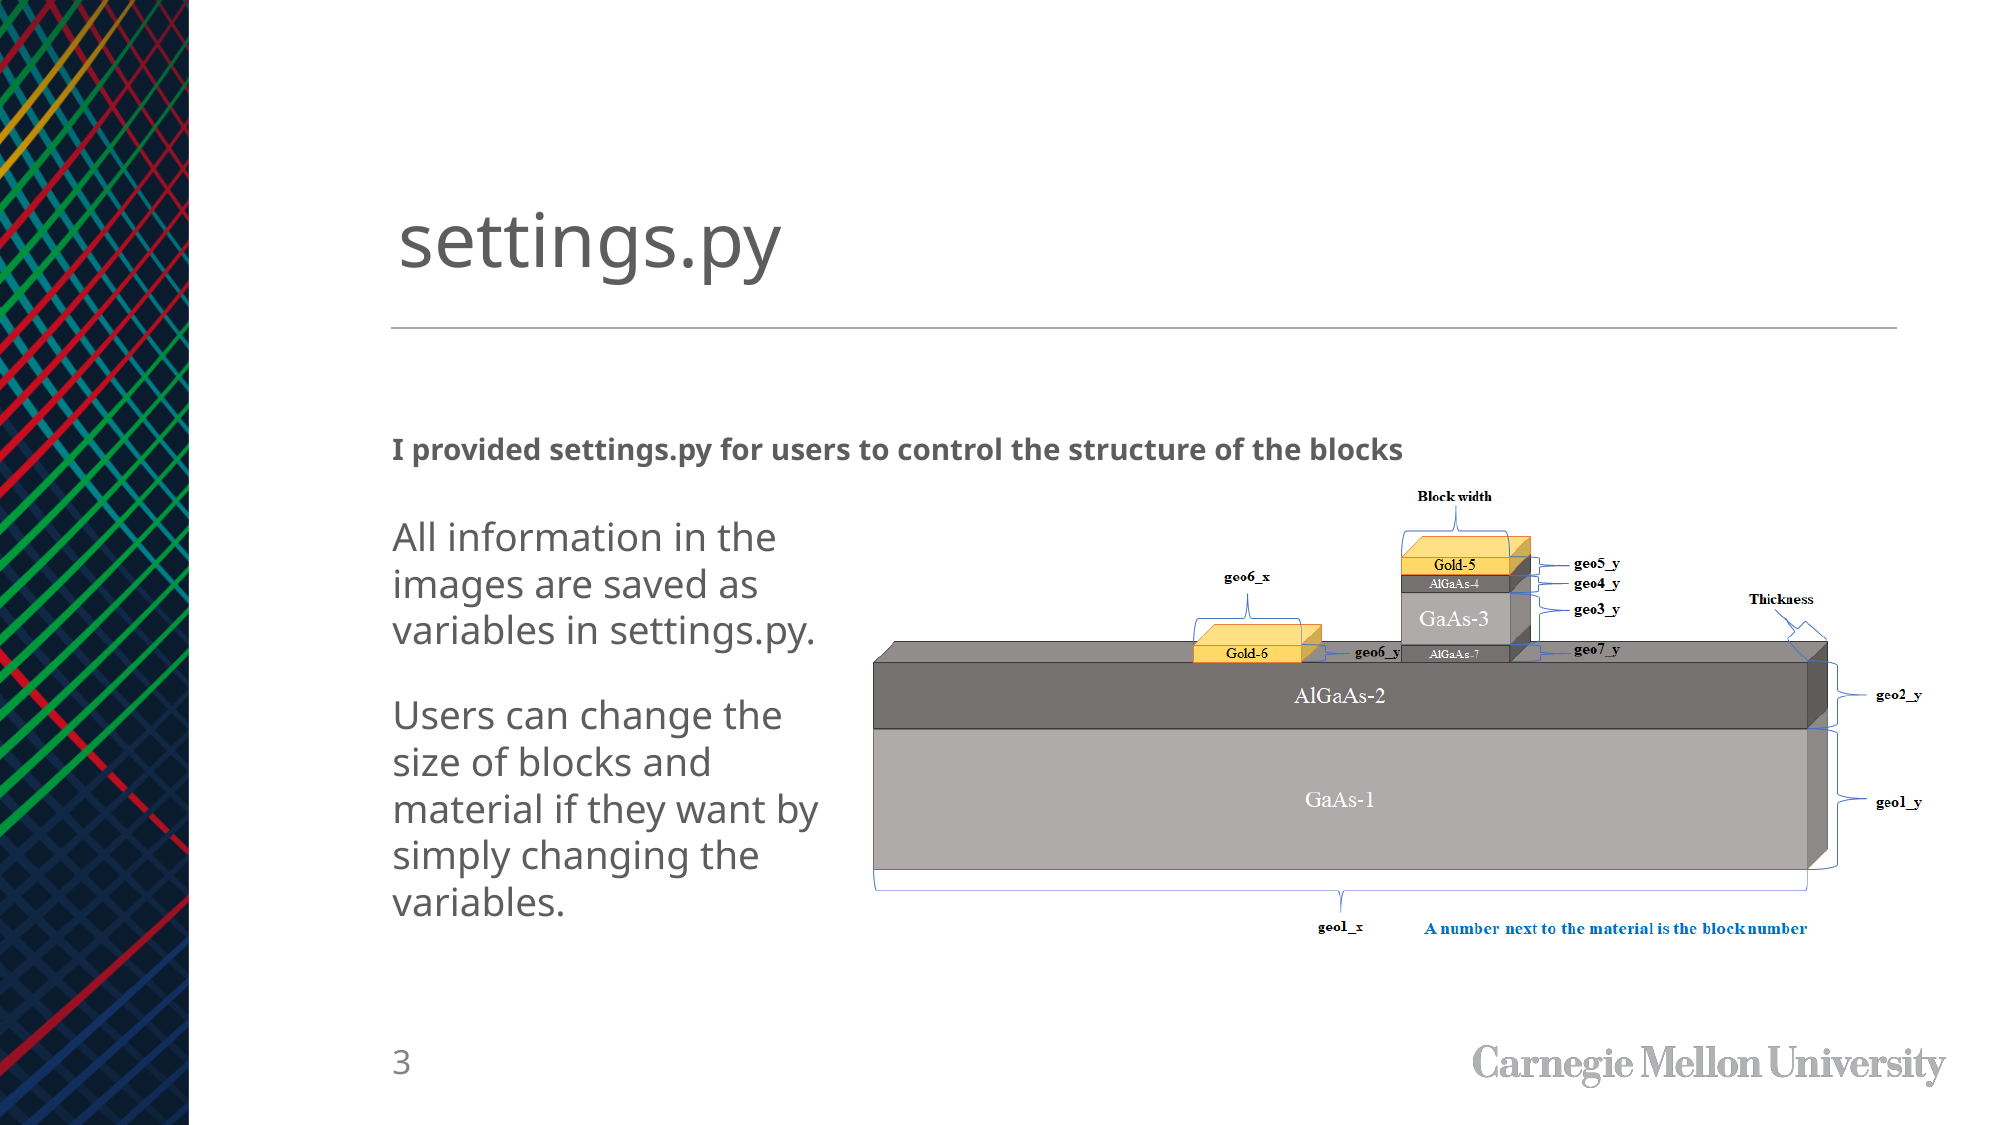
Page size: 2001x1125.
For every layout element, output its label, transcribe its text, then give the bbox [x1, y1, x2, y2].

picture [1473, 1045, 1946, 1088]
list settings.py [390, 189, 1357, 297]
picture [873, 481, 1963, 950]
list I provided settings.py for users to control the structure of the blocks [384, 415, 1475, 482]
slide_number 3 [384, 1035, 443, 1093]
picture [0, 0, 188, 1125]
list All information in the images are saved as variables in settings.py. Users can change the size of blocks and material if they want by simply changing the variables. [384, 504, 828, 974]
